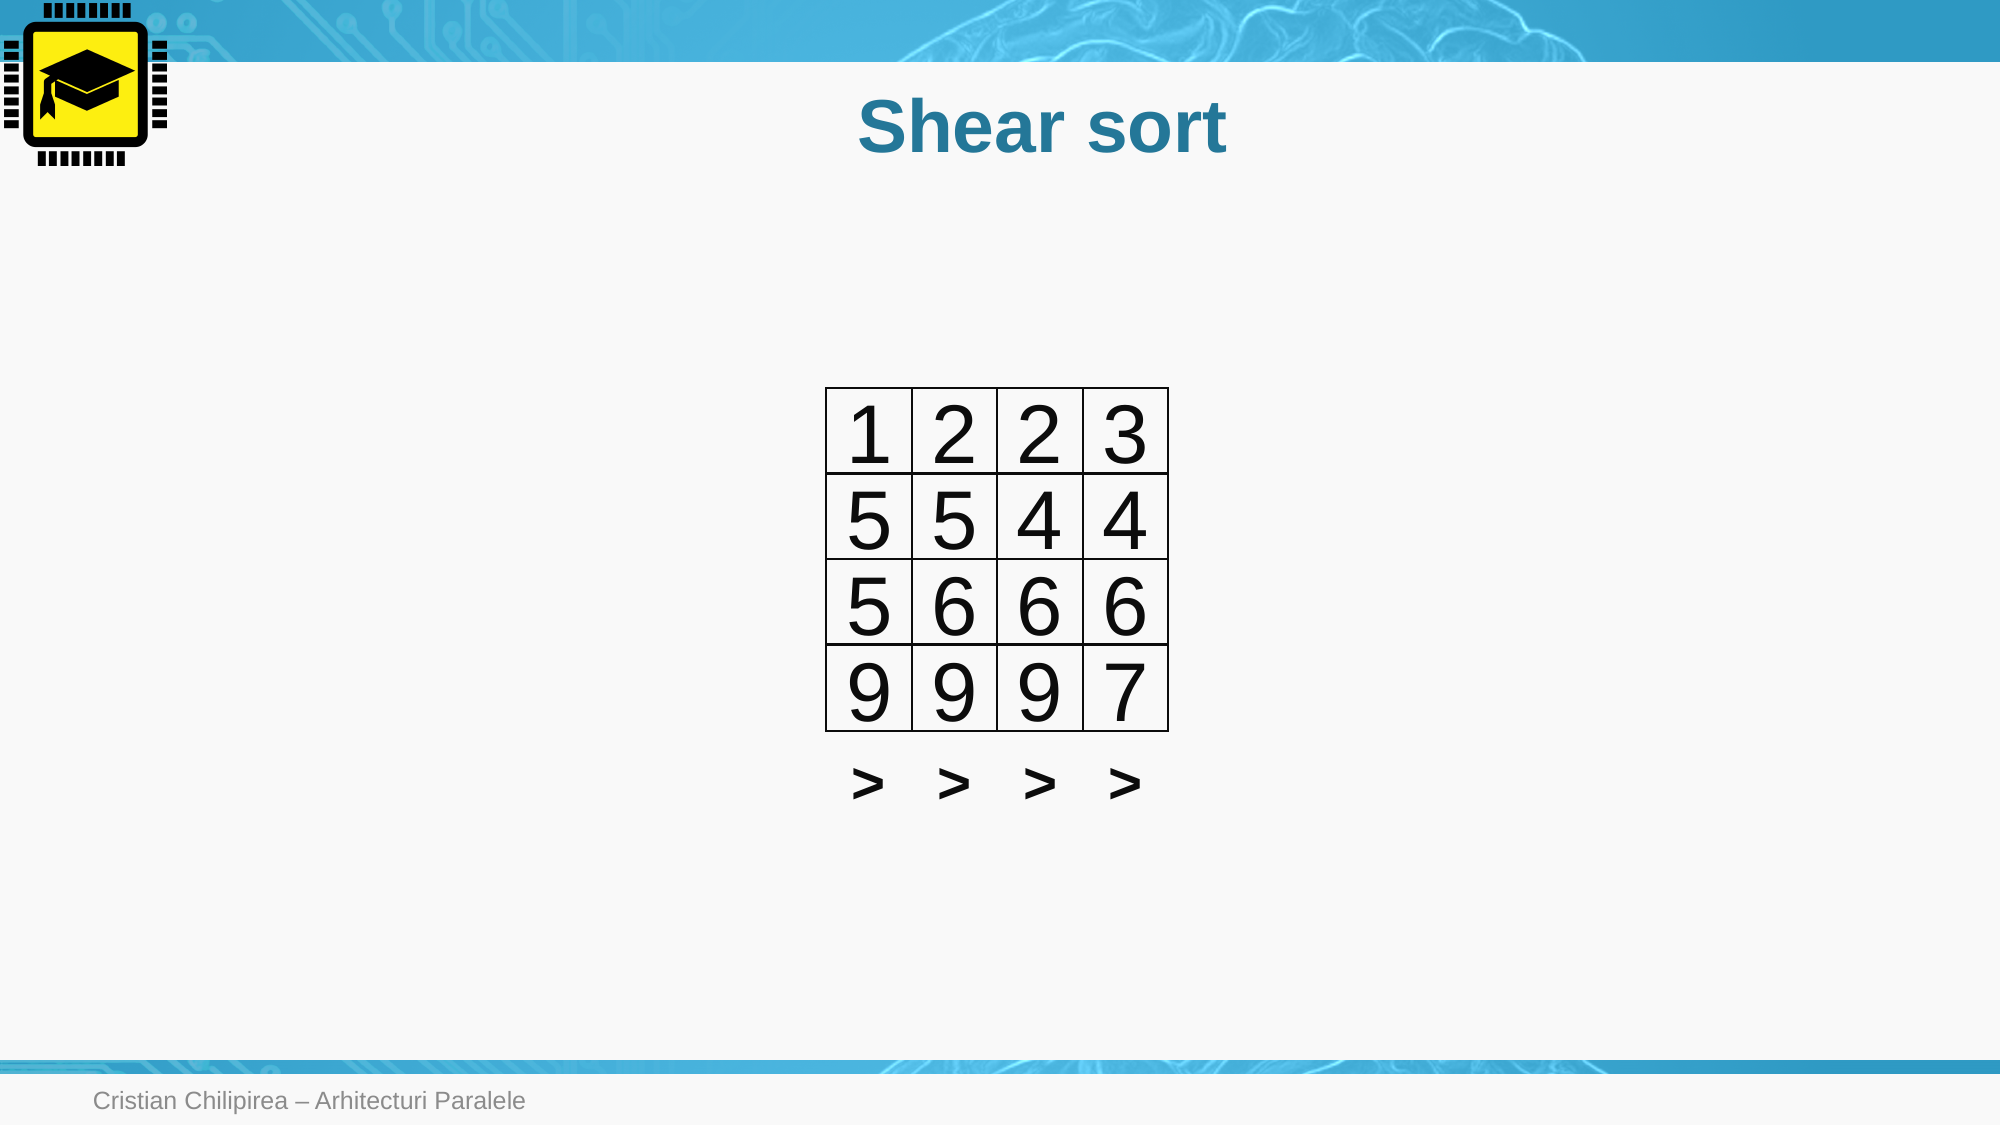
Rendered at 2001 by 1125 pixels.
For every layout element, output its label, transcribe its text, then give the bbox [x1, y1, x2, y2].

text_box 4 [996, 473, 1082, 558]
picture [0, 1060, 2000, 1074]
text_box 1 [825, 387, 911, 473]
picture [0, 0, 2000, 166]
text_box 2 [911, 387, 996, 473]
footer Cristian Chilipirea – Arhitecturi Paralele [77, 1073, 1338, 1125]
text_box 9 [825, 644, 911, 732]
text_box 4 [1082, 473, 1169, 558]
text_box > [1008, 738, 1073, 823]
text_box > [1093, 738, 1158, 823]
text_box 6 [1082, 558, 1169, 644]
text_box 9 [996, 644, 1082, 732]
text_box > [922, 738, 987, 823]
text_box 2 [996, 387, 1082, 473]
text_box 5 [825, 558, 911, 644]
title Shear sort [170, 76, 1915, 180]
text_box 5 [911, 473, 996, 558]
text_box 6 [911, 558, 996, 644]
text_box > [837, 738, 901, 823]
text_box 9 [911, 644, 996, 732]
text_box 3 [1082, 387, 1169, 473]
text_box 7 [1082, 644, 1169, 732]
text_box 5 [825, 473, 911, 558]
text_box 6 [996, 558, 1082, 644]
